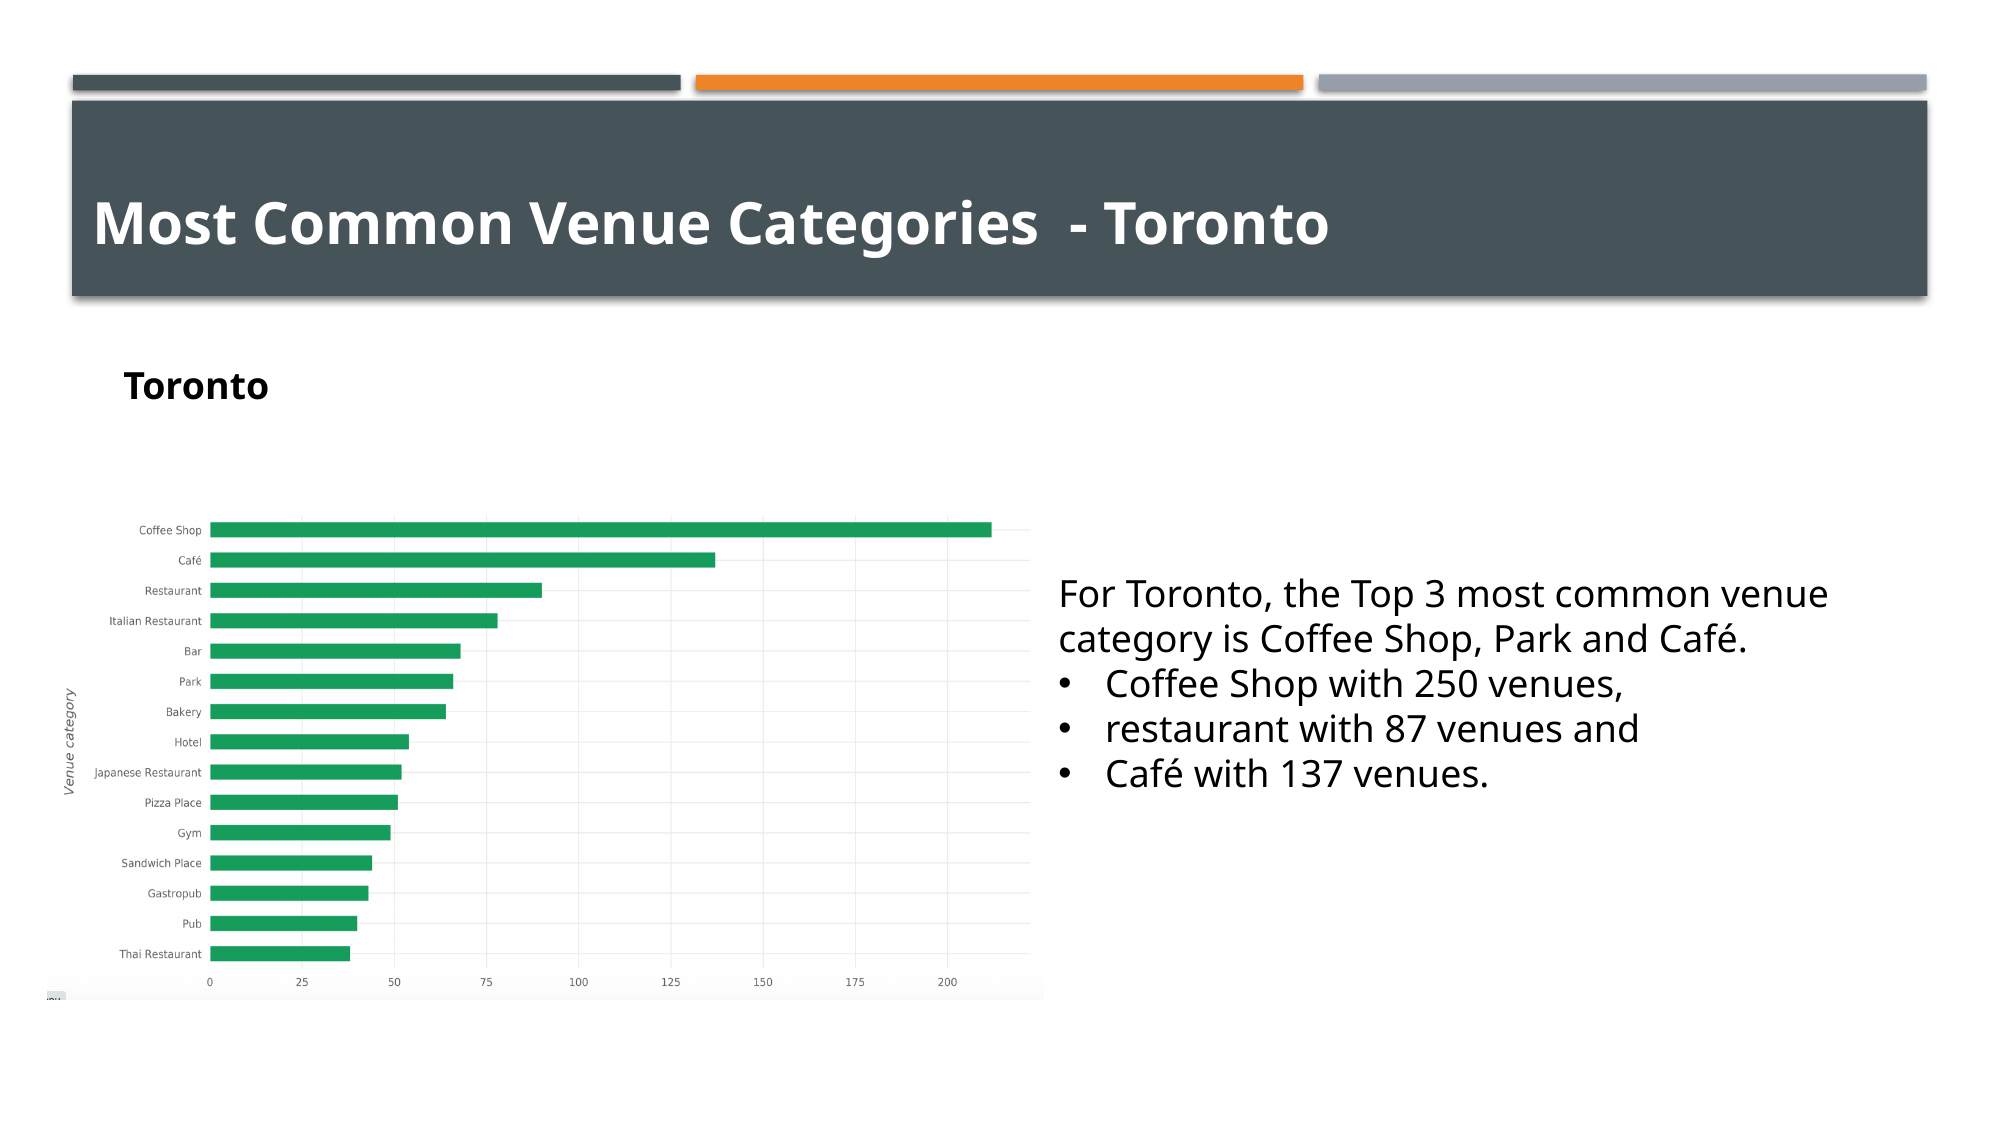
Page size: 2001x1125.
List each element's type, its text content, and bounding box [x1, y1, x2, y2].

text_box Toronto [108, 354, 285, 415]
picture [47, 504, 1045, 1001]
text_box For Toronto, the Top 3 most common venue category is Coffee Shop, Park and Café. Coffee Shop with 250 venues, restaurant with 87 venues and Café with 137 venues. [1049, 562, 1922, 853]
text_box Most Common Venue Categories - Toronto [77, 178, 1922, 264]
